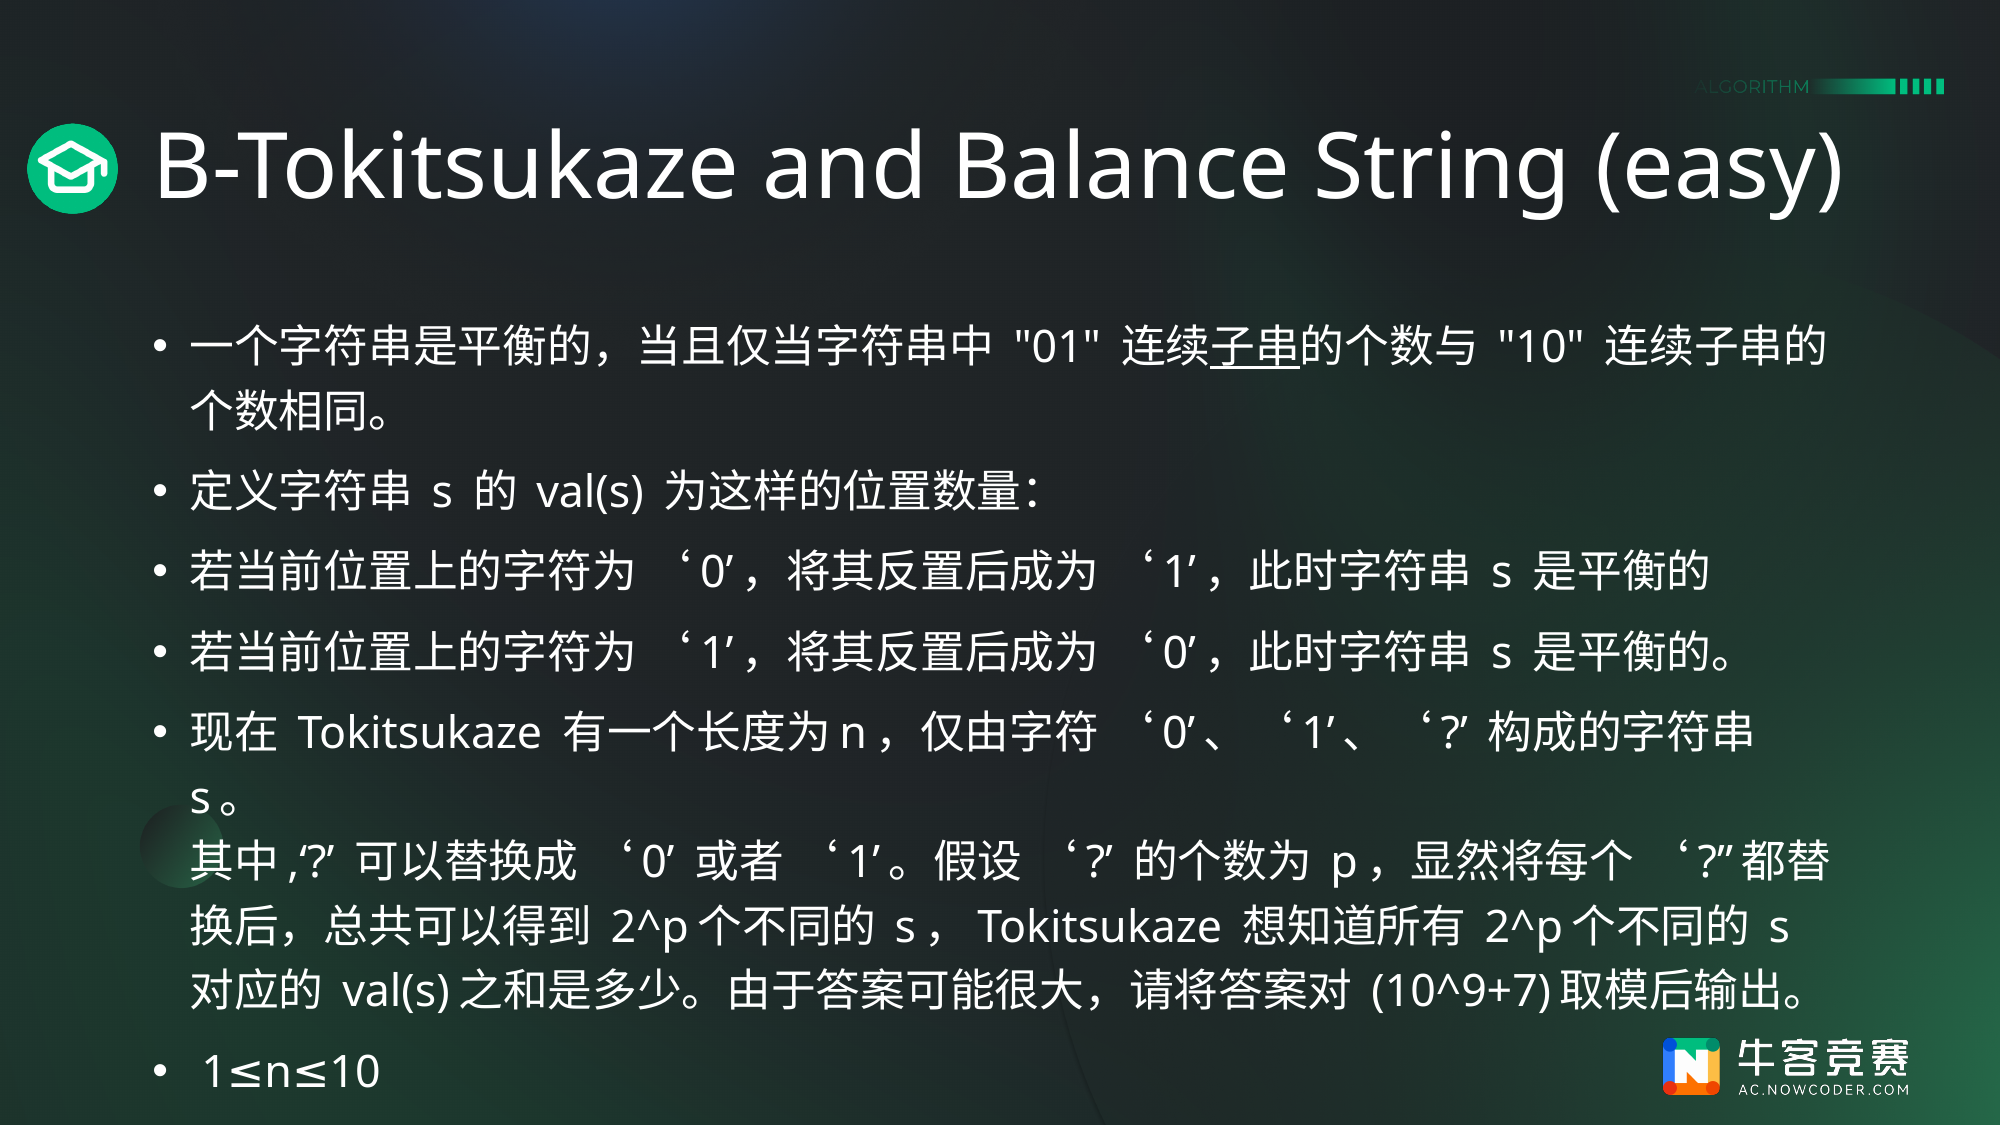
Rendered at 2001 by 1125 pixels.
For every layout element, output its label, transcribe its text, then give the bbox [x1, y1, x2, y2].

title B-Tokitsukaze and Balance String (easy) [137, 59, 1863, 278]
picture [0, 0, 2000, 1125]
list 一个字符串是平衡的，当且仅当字符串中 "01" 连续子串的个数与 "10" 连续子串的个数相同。 定义字符串 s 的 val(s) 为这样的位置数量： 若当前位置上的字符为 ‘0’，将其反置后成为 ‘1’，此时字符串 s 是平衡的 若当前位置上的字符为 ‘1’，将其反置后成为 ‘0’，此时字符串 s 是平衡的。 现在 Tokitsukaze 有一个长度为n，仅由字符 ‘0’、‘1’、‘?’ 构成的字符串 s。 其中,‘?’ 可以替换成 ‘0’ 或者 ‘1’。假设 ‘?’ 的个数为 p，显然将每个 ‘?”都替换后，总共可以得到 2^p个不同的 s，Tokitsukaze 想知道所有 2^p个不同的 s 对应的 val(s)之和是多少。由于答案可能很大，请将答案对 (10^9+7)取模后输出。 1≤n≤10 [137, 299, 1863, 1125]
